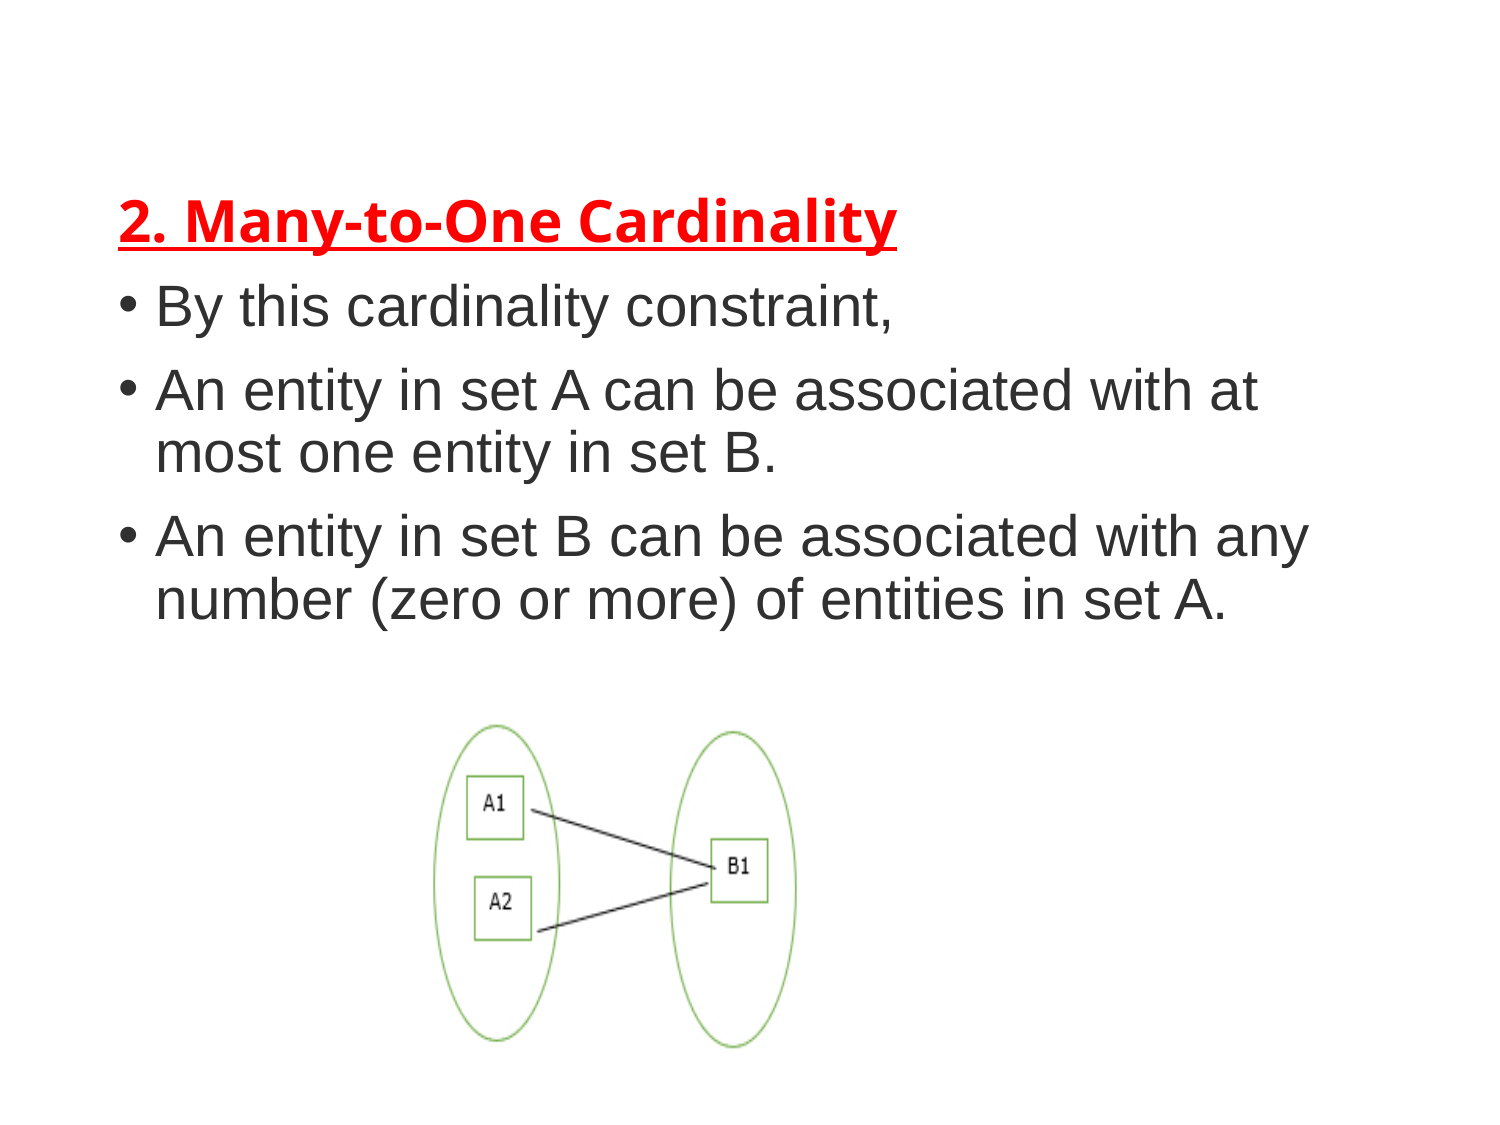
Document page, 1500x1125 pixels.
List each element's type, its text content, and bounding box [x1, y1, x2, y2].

picture [407, 715, 811, 1059]
list 2. Many-to-One Cardinality By this cardinality constraint, An entity in set A can be associated with at most one entity in set B. An entity in set B can be associated with any number (zero or more) of entities in set A. [103, 184, 1397, 1014]
